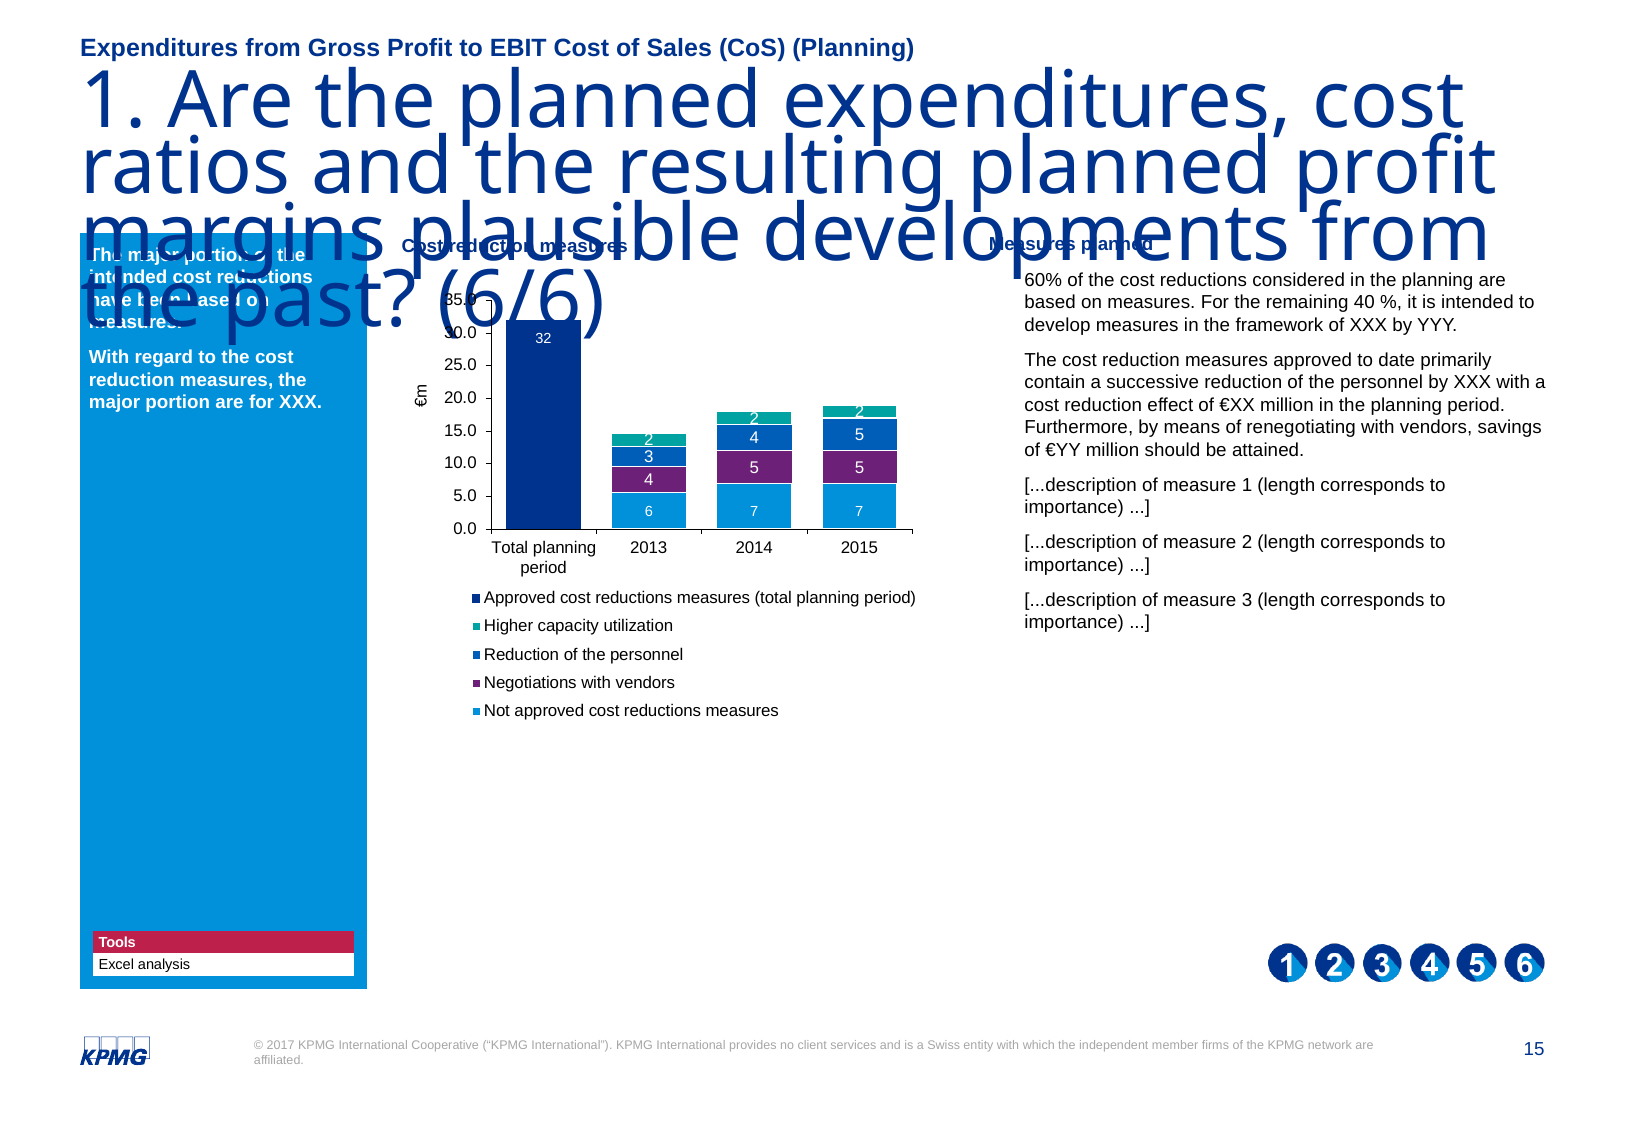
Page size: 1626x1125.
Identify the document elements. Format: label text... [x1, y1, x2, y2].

list Measures planned 60% of the cost reductions considered in the planning are based on measures. For the remaining 40 %, it is intended to develop measures in the framework of XXX by YYY. The cost reduction measures approved to date primarily contain a successive reduction of the personnel by XXX with a cost reduction effect of €XX million in the planning period. Furthermore, by means of renegotiating with vendors, savings of €YY million should be attained. [...description of measure 1 (length corresponds to importance) ...] [...description of measure 2 (length corresponds to importance) ...] [...description of measure 3 (length corresponds to importance) ...] [988, 233, 1547, 989]
title 1. Are the planned expenditures, cost ratios and the resulting planned profit margins plausible developments from the past? (6/6) [80, 74, 1544, 193]
table_cell Excel analysis [93, 955, 354, 976]
table_header Tools [93, 931, 354, 953]
picture [397, 273, 1081, 770]
picture [1259, 935, 1553, 1002]
list The major portion of the intended cost reductions have been based on measures. With regard to the cost reduction measures, the major portion are for XXX. [80, 233, 367, 989]
list Expenditures from Gross Profit to EBIT Cost of Sales (CoS) (Planning) [80, 33, 1490, 62]
text_box Cost reduction measures [401, 233, 959, 271]
